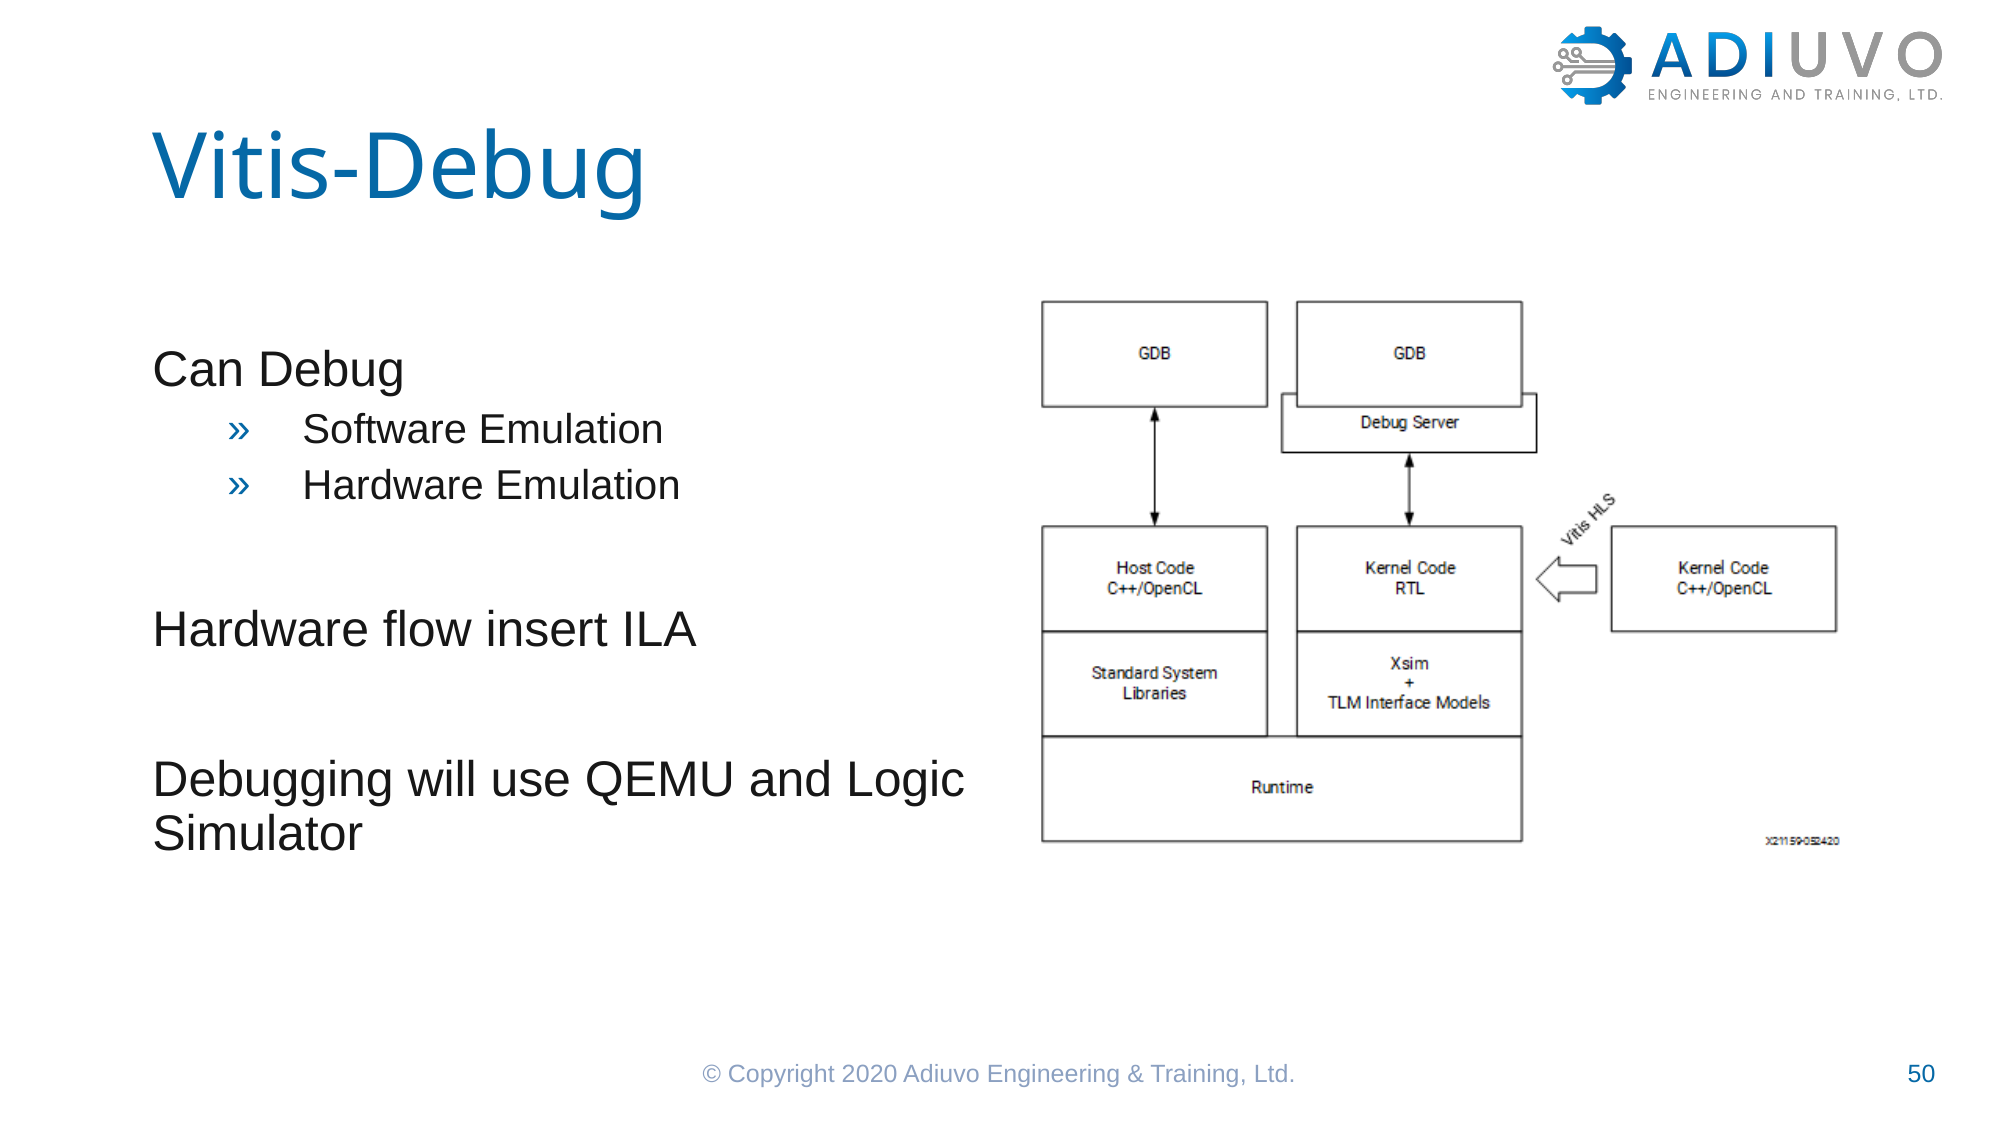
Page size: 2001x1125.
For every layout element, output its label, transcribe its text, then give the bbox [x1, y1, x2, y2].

list Can Debug Software Emulation Hardware Emulation Hardware flow insert ILA Debugging will use QEMU and Logic Simulator [137, 335, 1041, 955]
picture [1549, 15, 1949, 119]
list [1040, 300, 1846, 853]
footer © Copyright 2020 Adiuvo Engineering & Training, Ltd. [662, 1042, 1338, 1103]
slide_number 50 [1500, 1042, 1951, 1103]
title Vitis-Debug [137, 59, 1863, 278]
